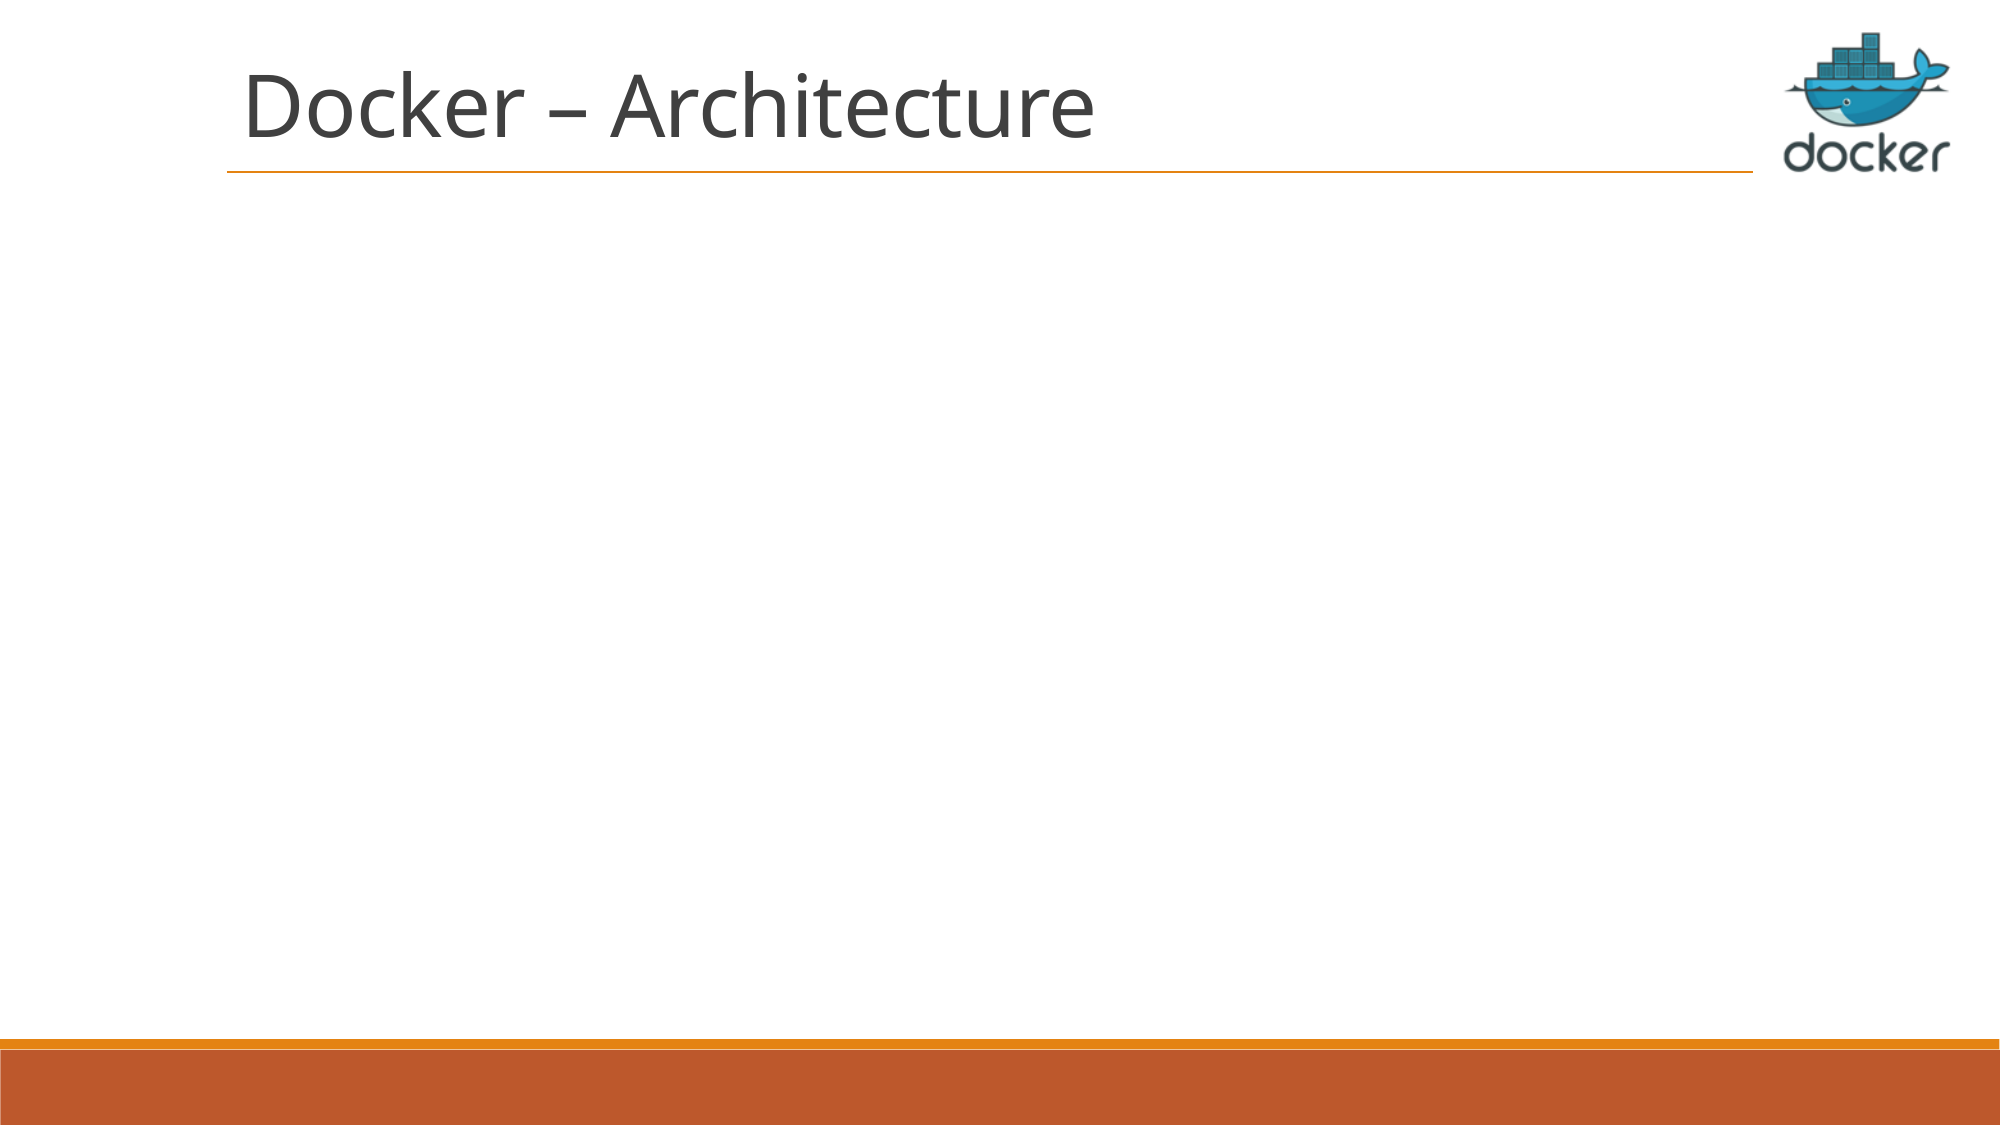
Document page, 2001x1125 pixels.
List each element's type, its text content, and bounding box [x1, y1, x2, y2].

title Docker – Architecture [226, 58, 1704, 163]
picture [1753, 25, 1973, 185]
